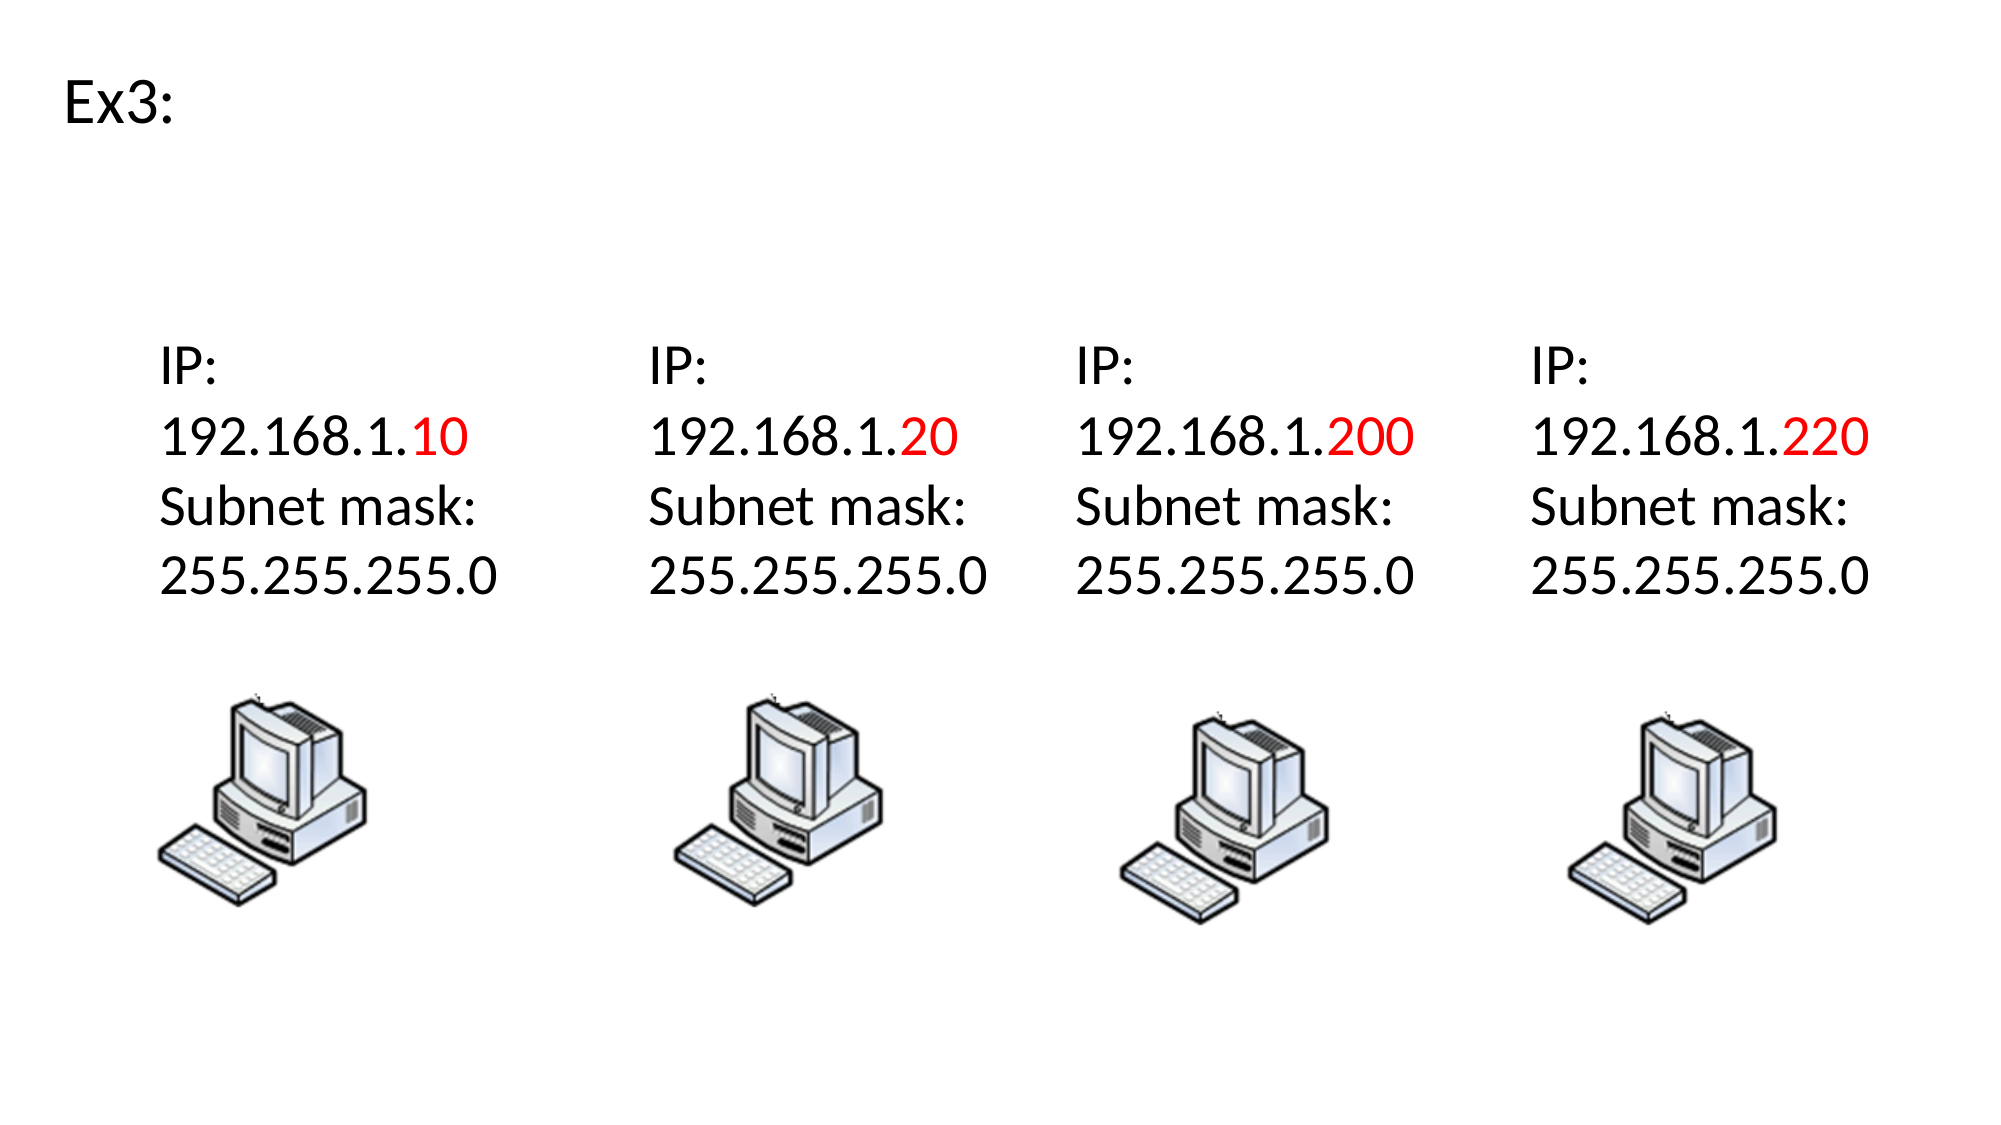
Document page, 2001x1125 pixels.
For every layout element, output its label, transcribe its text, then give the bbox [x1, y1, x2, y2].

text_box IP: 192.168.1.20 Subnet mask: 255.255.255.0 [634, 319, 1004, 614]
picture [141, 678, 375, 912]
picture [1103, 696, 1337, 930]
picture [657, 678, 891, 912]
text_box IP: 192.168.1.10 Subnet mask: 255.255.255.0 [144, 319, 514, 614]
text_box Ex3: [48, 49, 192, 145]
text_box IP: 192.168.1.220 Subnet mask: 255.255.255.0 [1516, 319, 1885, 614]
text_box IP: 192.168.1.200 Subnet mask: 255.255.255.0 [1061, 319, 1431, 614]
picture [1551, 696, 1785, 930]
